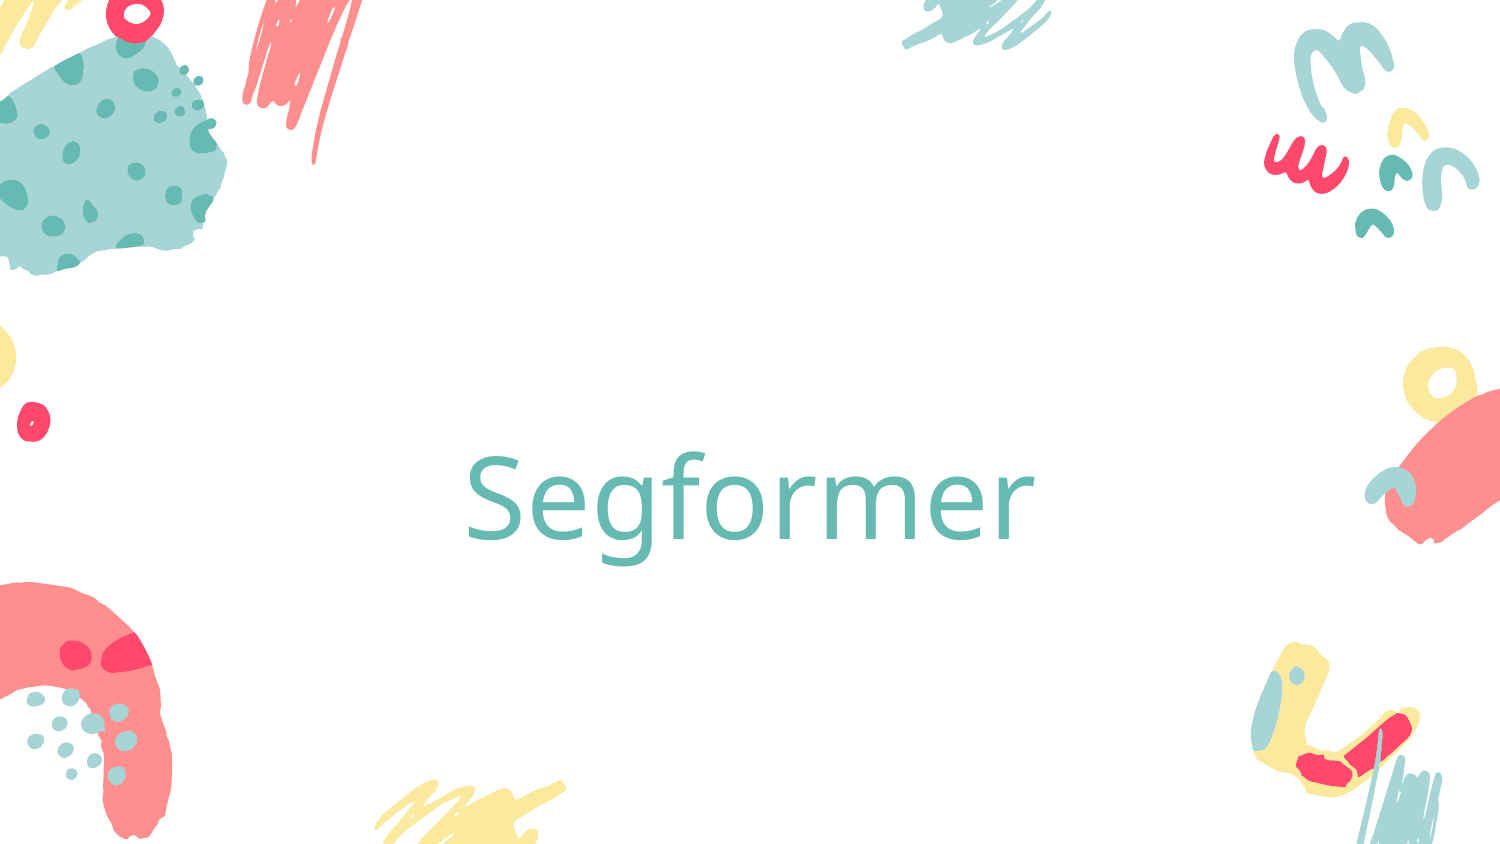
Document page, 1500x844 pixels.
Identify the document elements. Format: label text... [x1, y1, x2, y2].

title Segformer [118, 240, 1382, 578]
